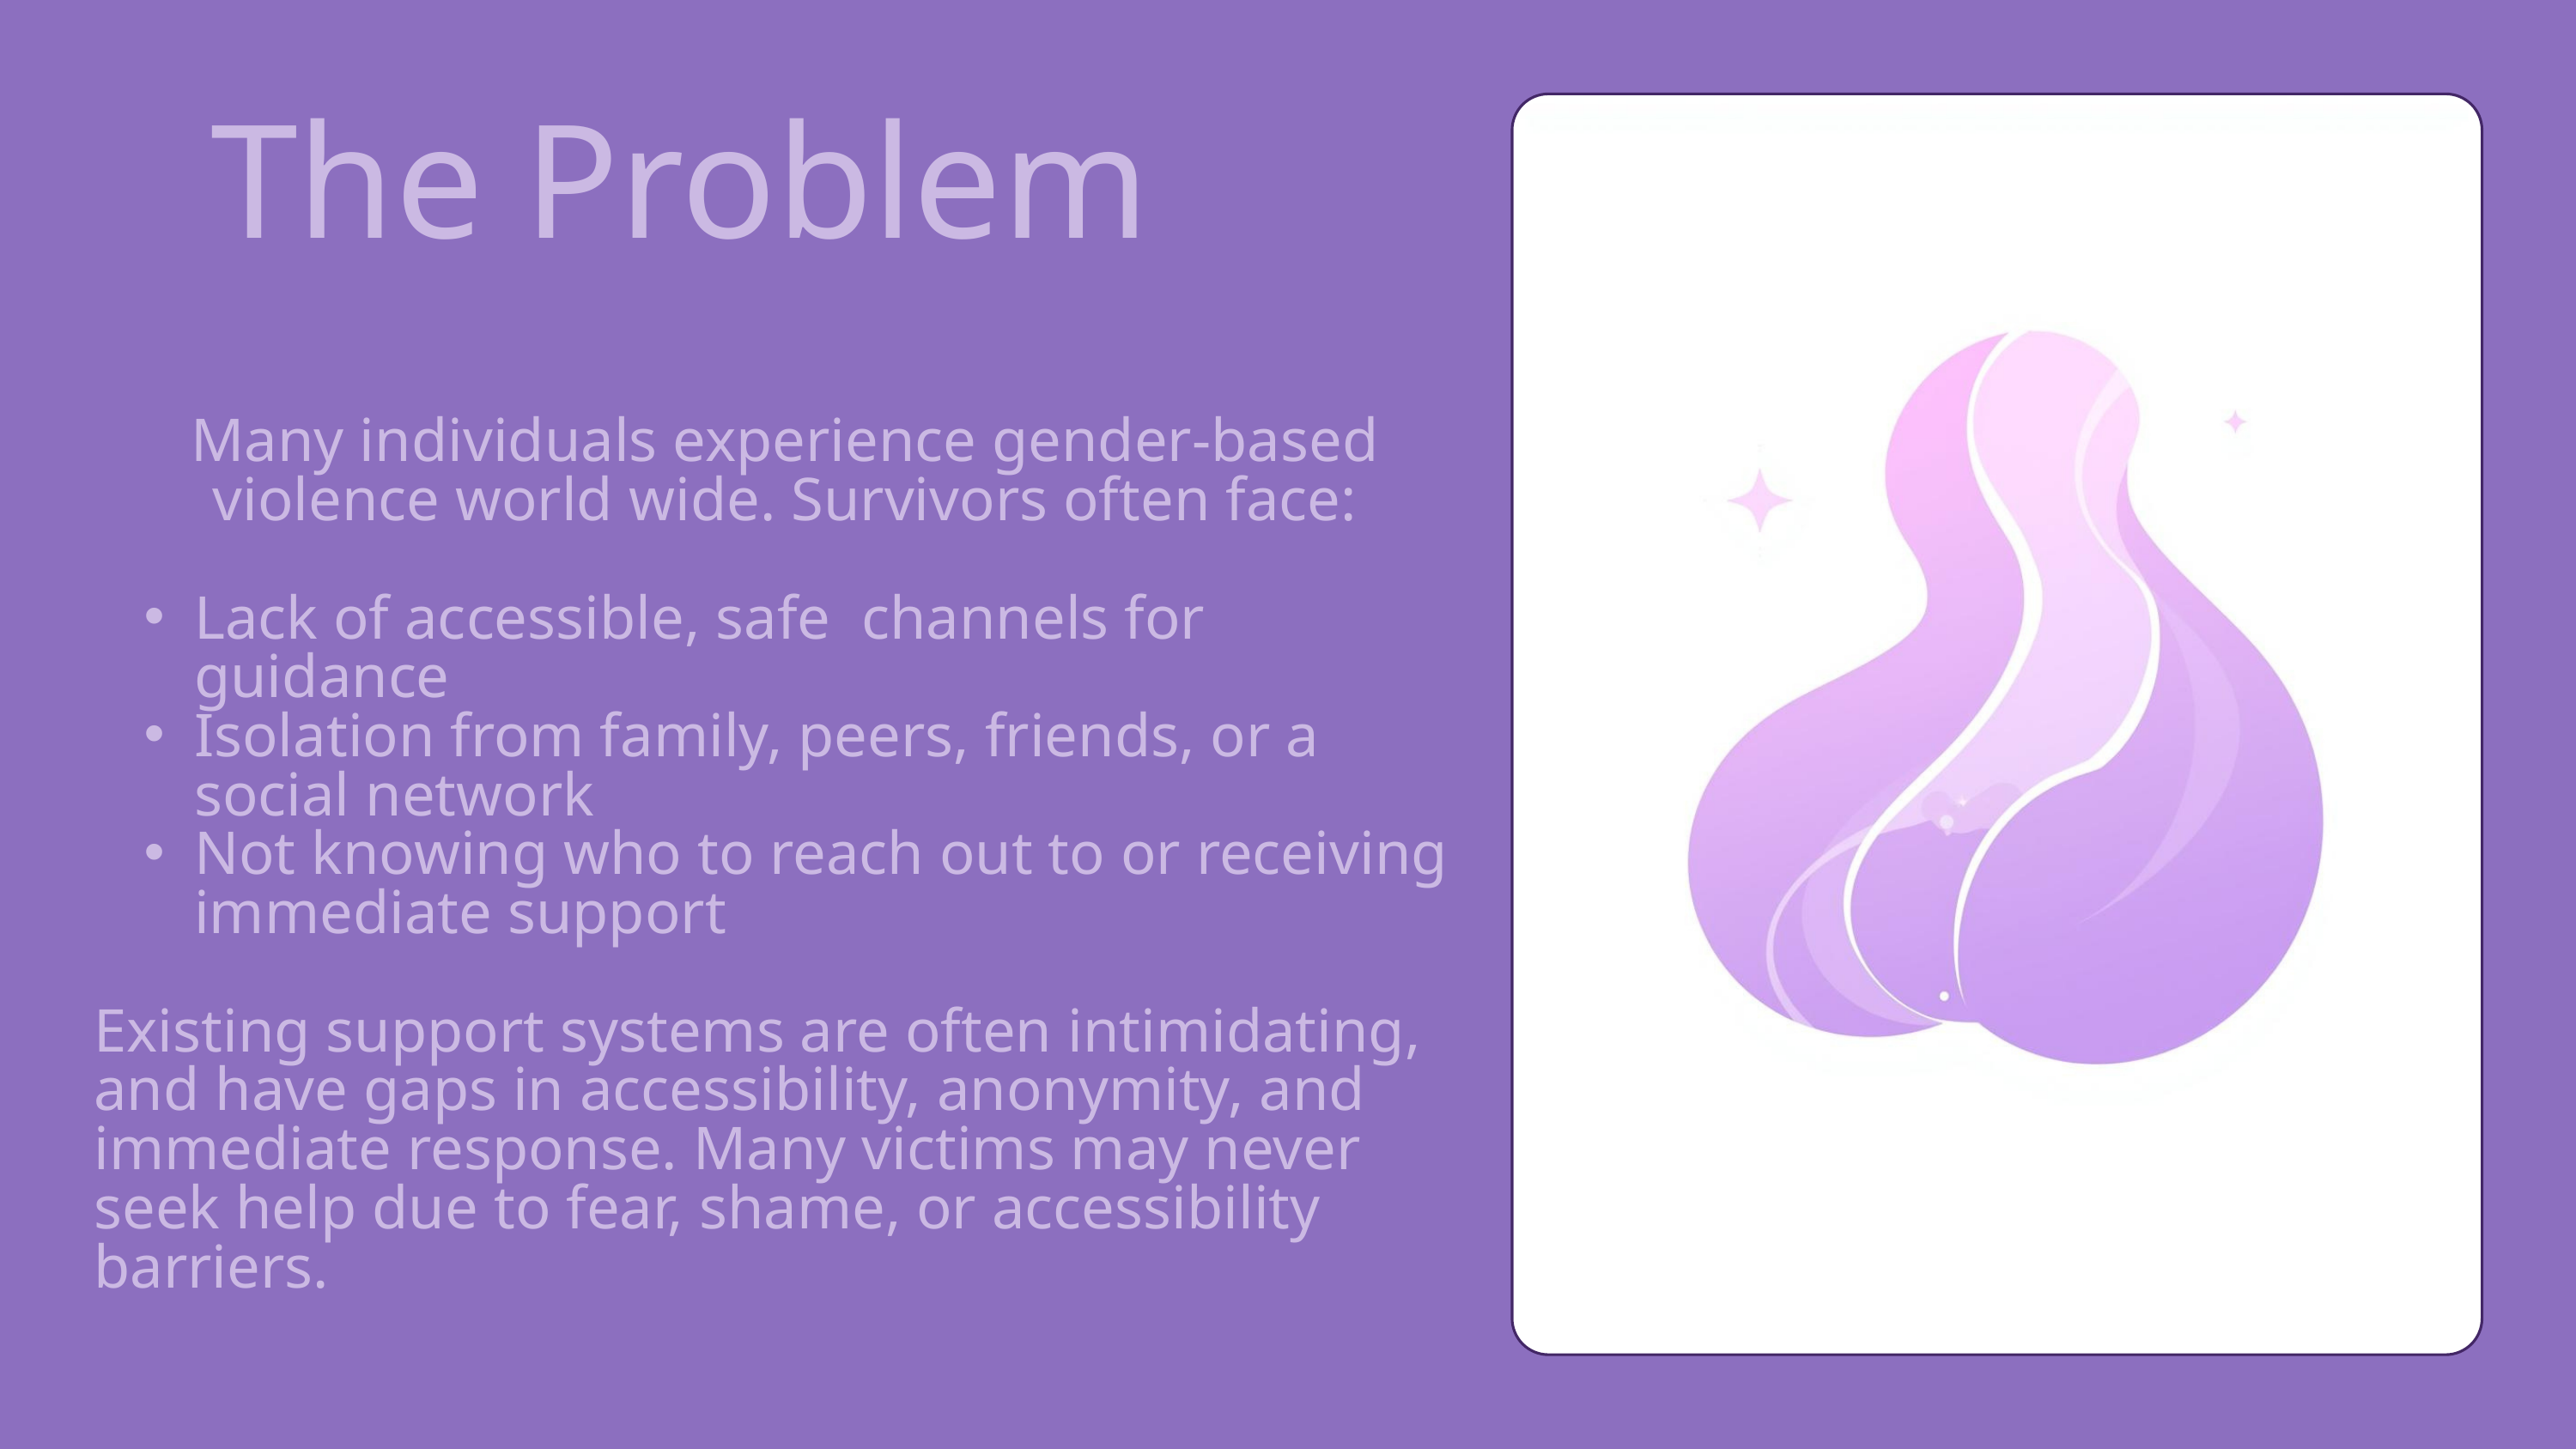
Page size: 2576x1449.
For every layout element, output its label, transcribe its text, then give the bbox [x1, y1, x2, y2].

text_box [94, 94, 1267, 380]
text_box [1511, 94, 2482, 1355]
text_box Many individuals experience gender-based violence world wide. Survivors often face: Lack of accessible, safe channels for guidance Isolation from family, peers, friends, or a social network Not knowing who to reach out to or receiving immediate support Existing support systems are often intimidating, and have gaps in accessibility, anonymity, and immediate response. Many victims may never seek help due to fear, shame, or accessibility barriers. [94, 414, 1477, 1300]
